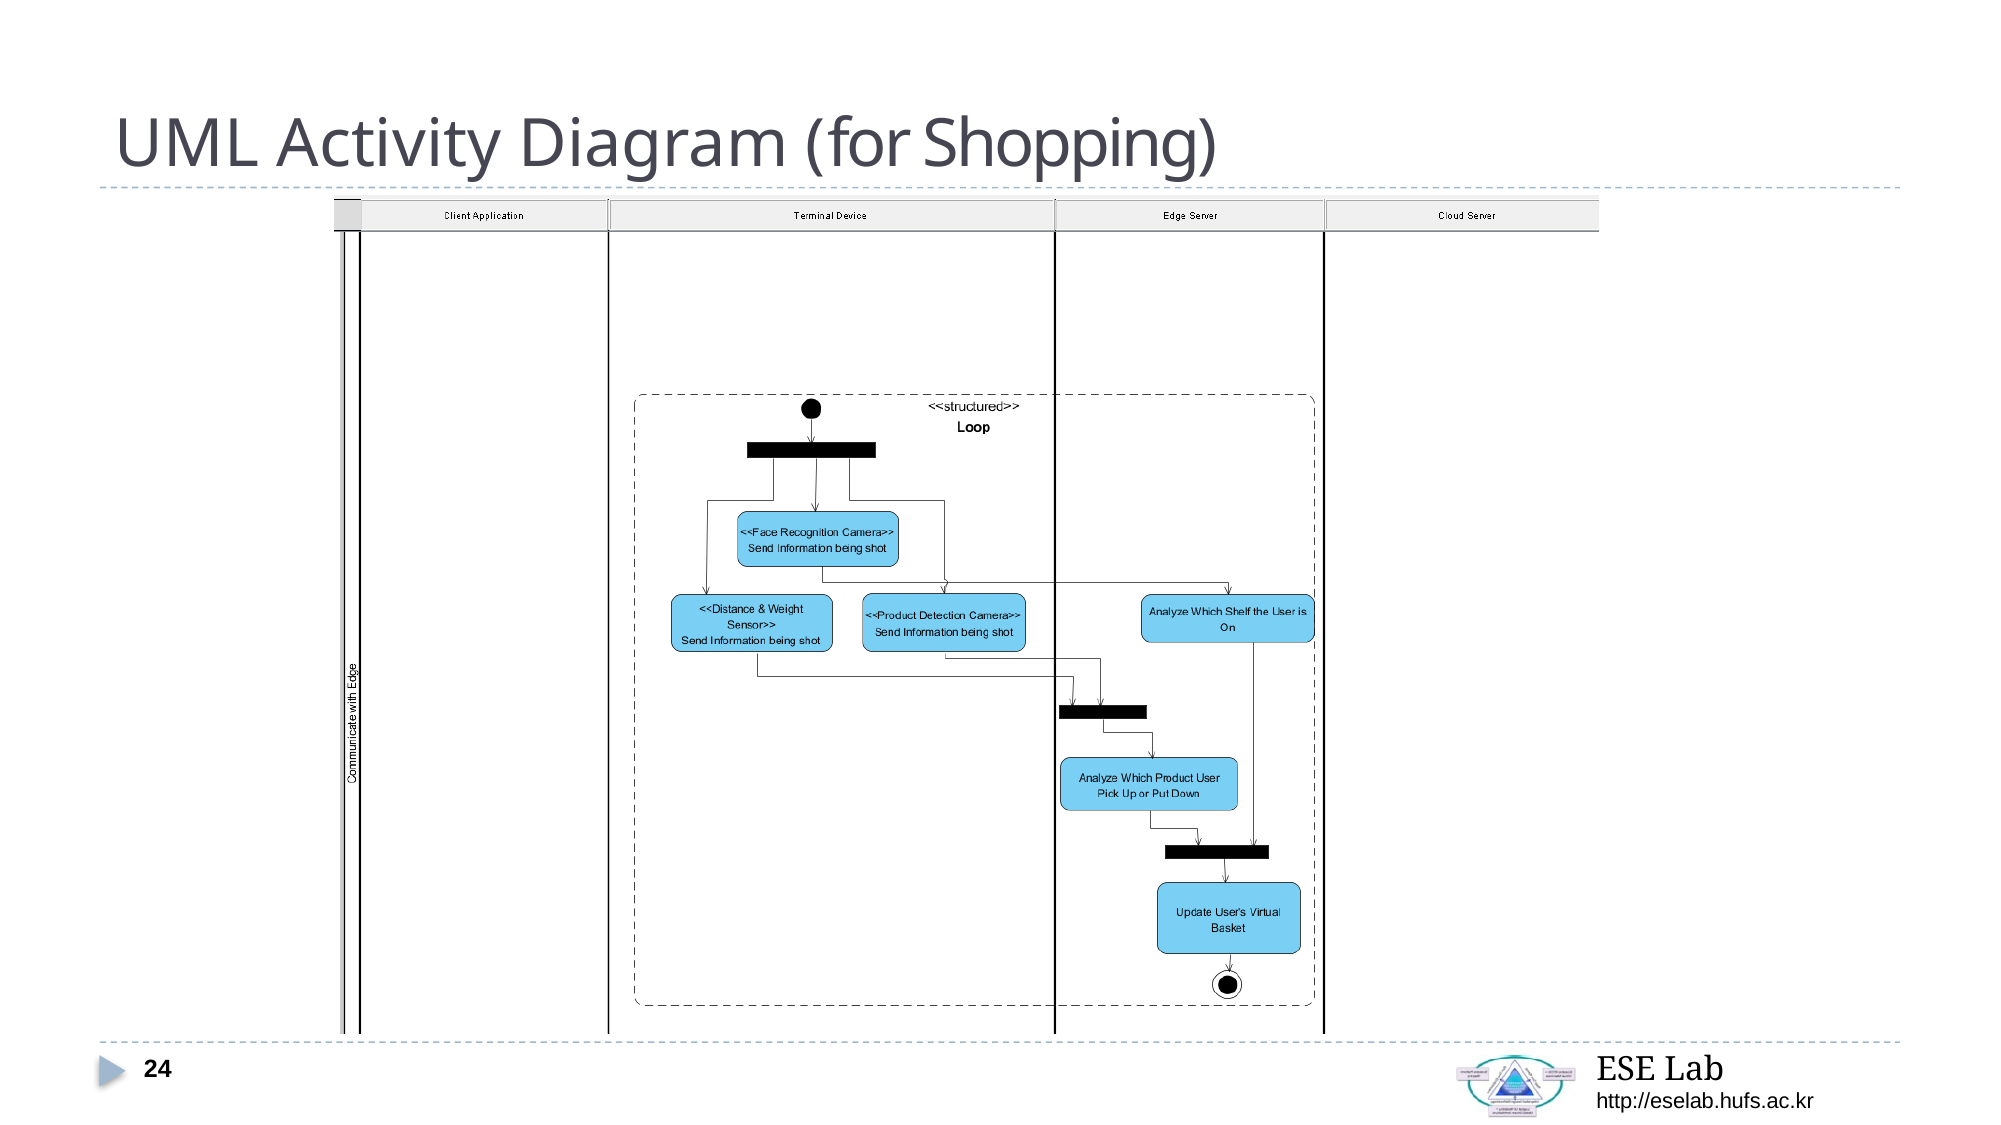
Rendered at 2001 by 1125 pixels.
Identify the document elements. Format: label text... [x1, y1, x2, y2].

picture [1456, 1055, 1576, 1118]
picture [334, 195, 1599, 1034]
title UML Activity Diagram (for Shopping) [99, 24, 1900, 188]
